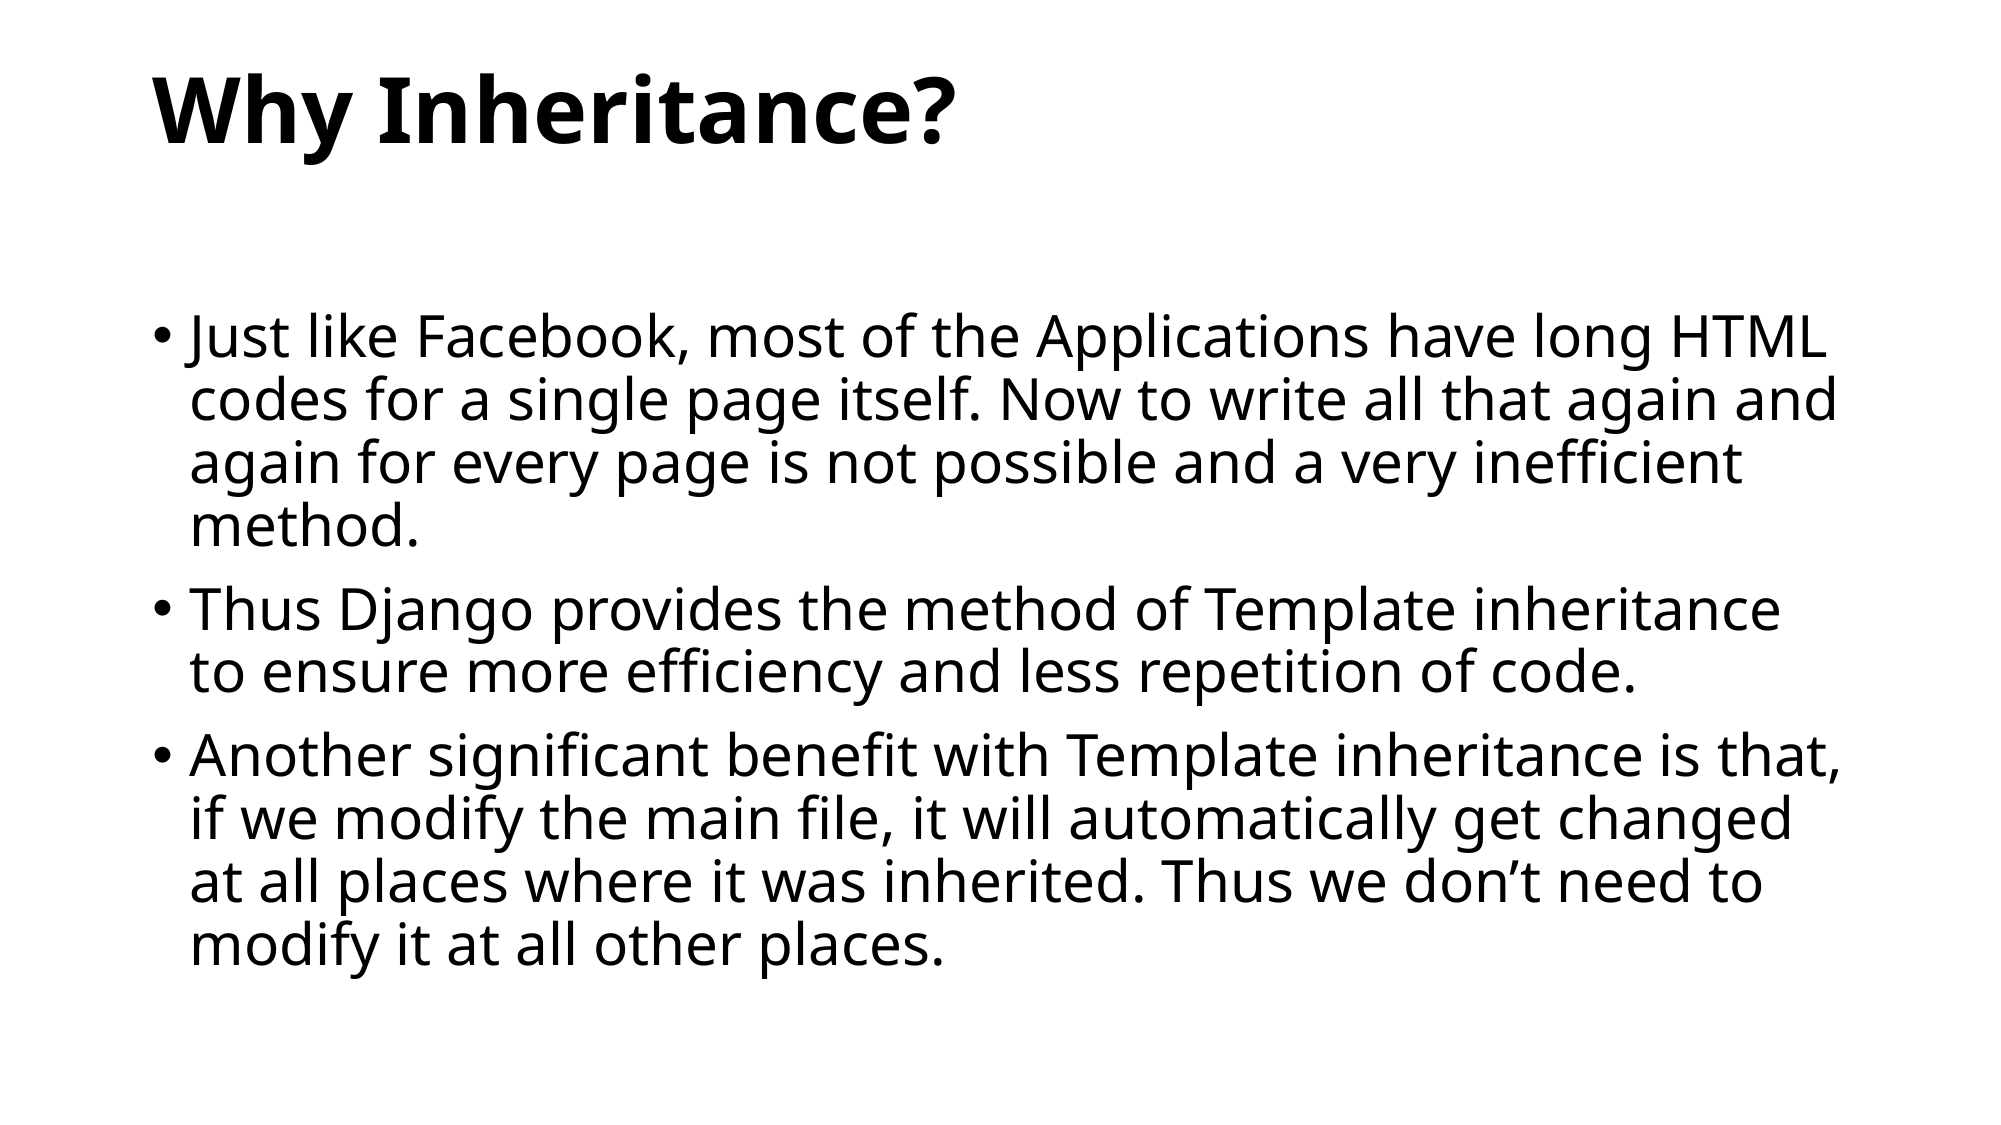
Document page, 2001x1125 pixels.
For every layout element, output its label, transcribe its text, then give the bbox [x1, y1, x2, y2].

list Just like Facebook, most of the Applications have long HTML codes for a single page itself. Now to write all that again and again for every page is not possible and a very inefficient method. Thus Django provides the method of Template inheritance to ensure more efficiency and less repetition of code. Another significant benefit with Template inheritance is that, if we modify the main file, it will automatically get changed at all places where it was inherited. Thus we don’t need to modify it at all other places. [137, 299, 1863, 1014]
title Why Inheritance? [137, 59, 1863, 278]
